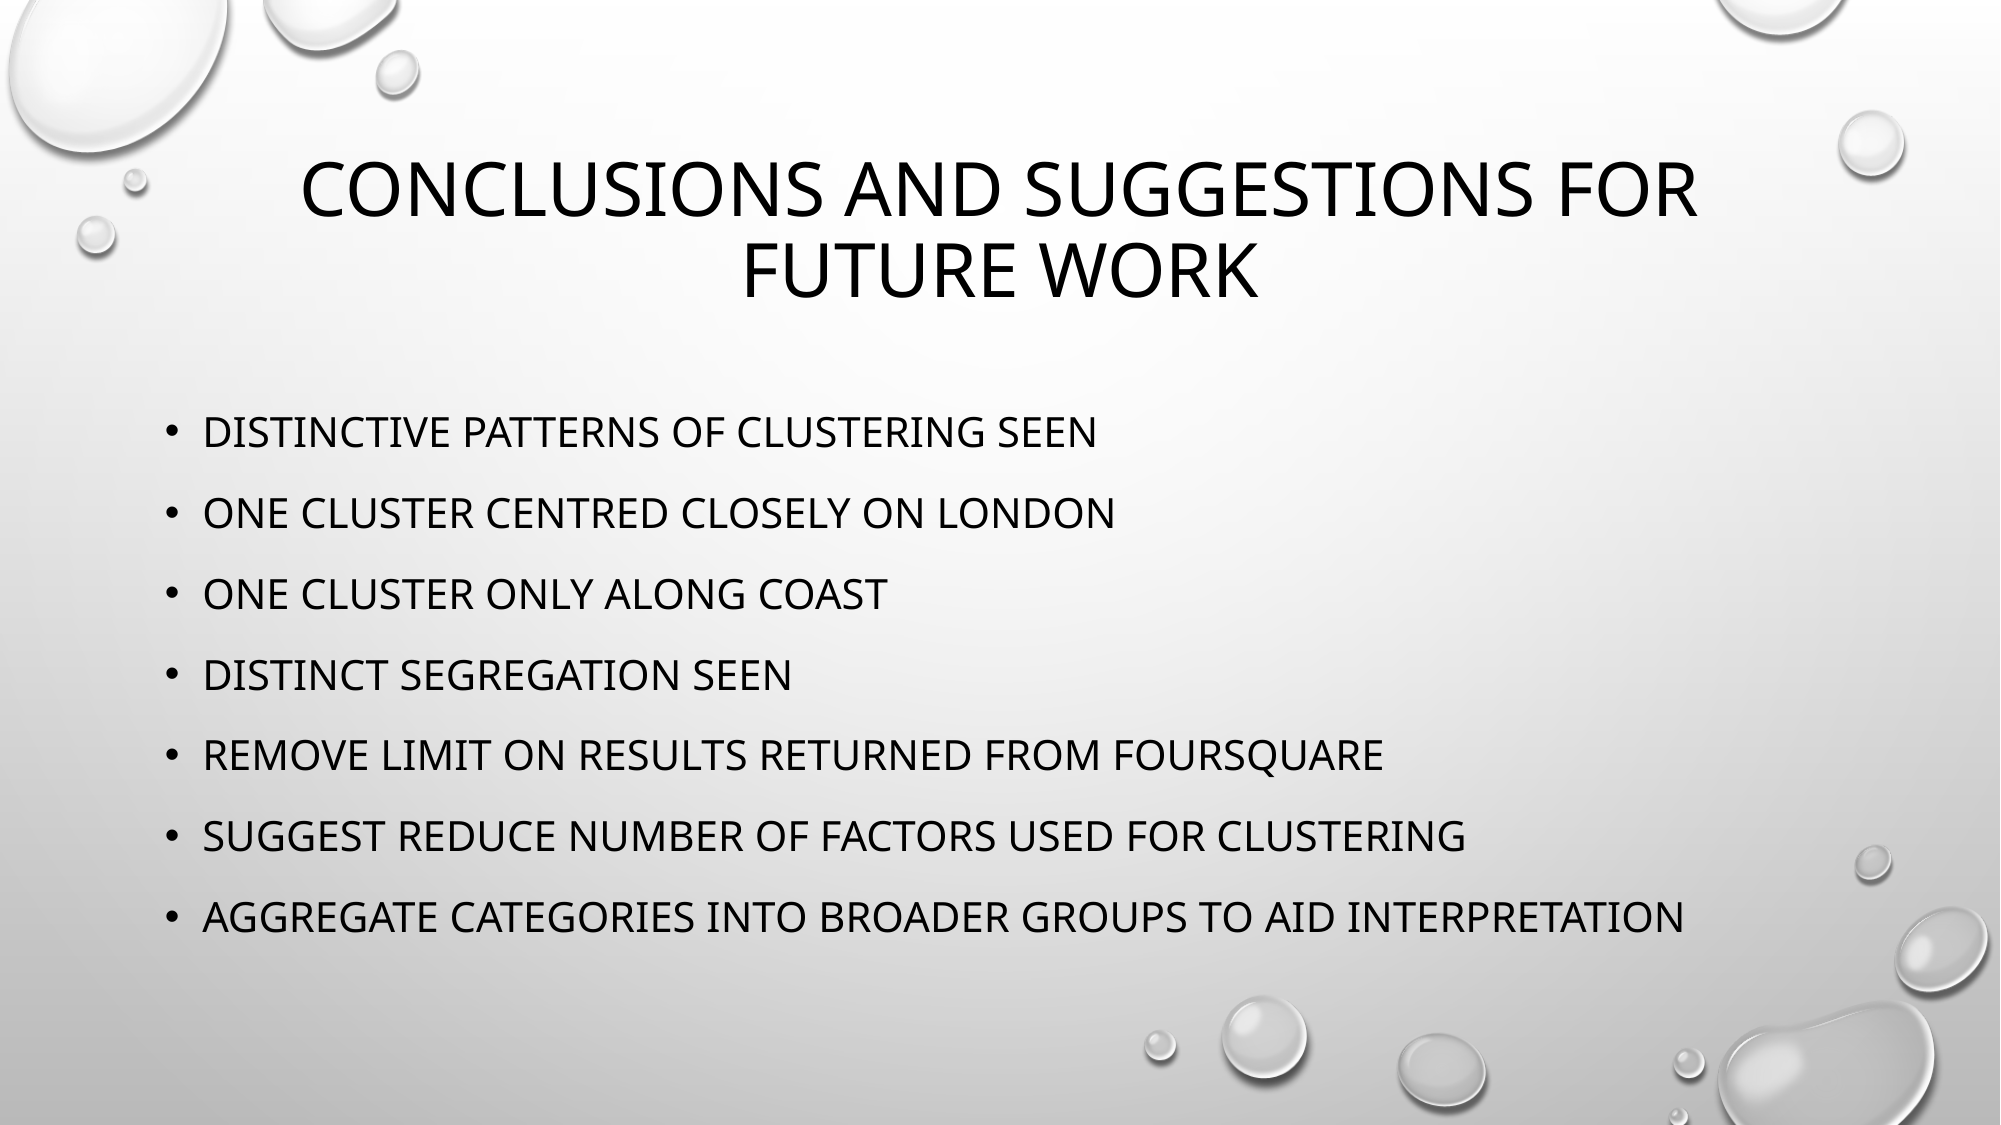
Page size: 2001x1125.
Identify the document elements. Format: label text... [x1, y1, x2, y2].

title Conclusions and suggestions for future work [149, 101, 1851, 364]
picture [0, 0, 2000, 1125]
list Distinctive patterns of clustering seen One cluster centred closely on London One cluster only along coast Distinct segregation seen Remove limit on results returned from foursquare Suggest reduce number of factors used for clustering Aggregate categories into broader groups to aid interpretation [149, 388, 1850, 950]
